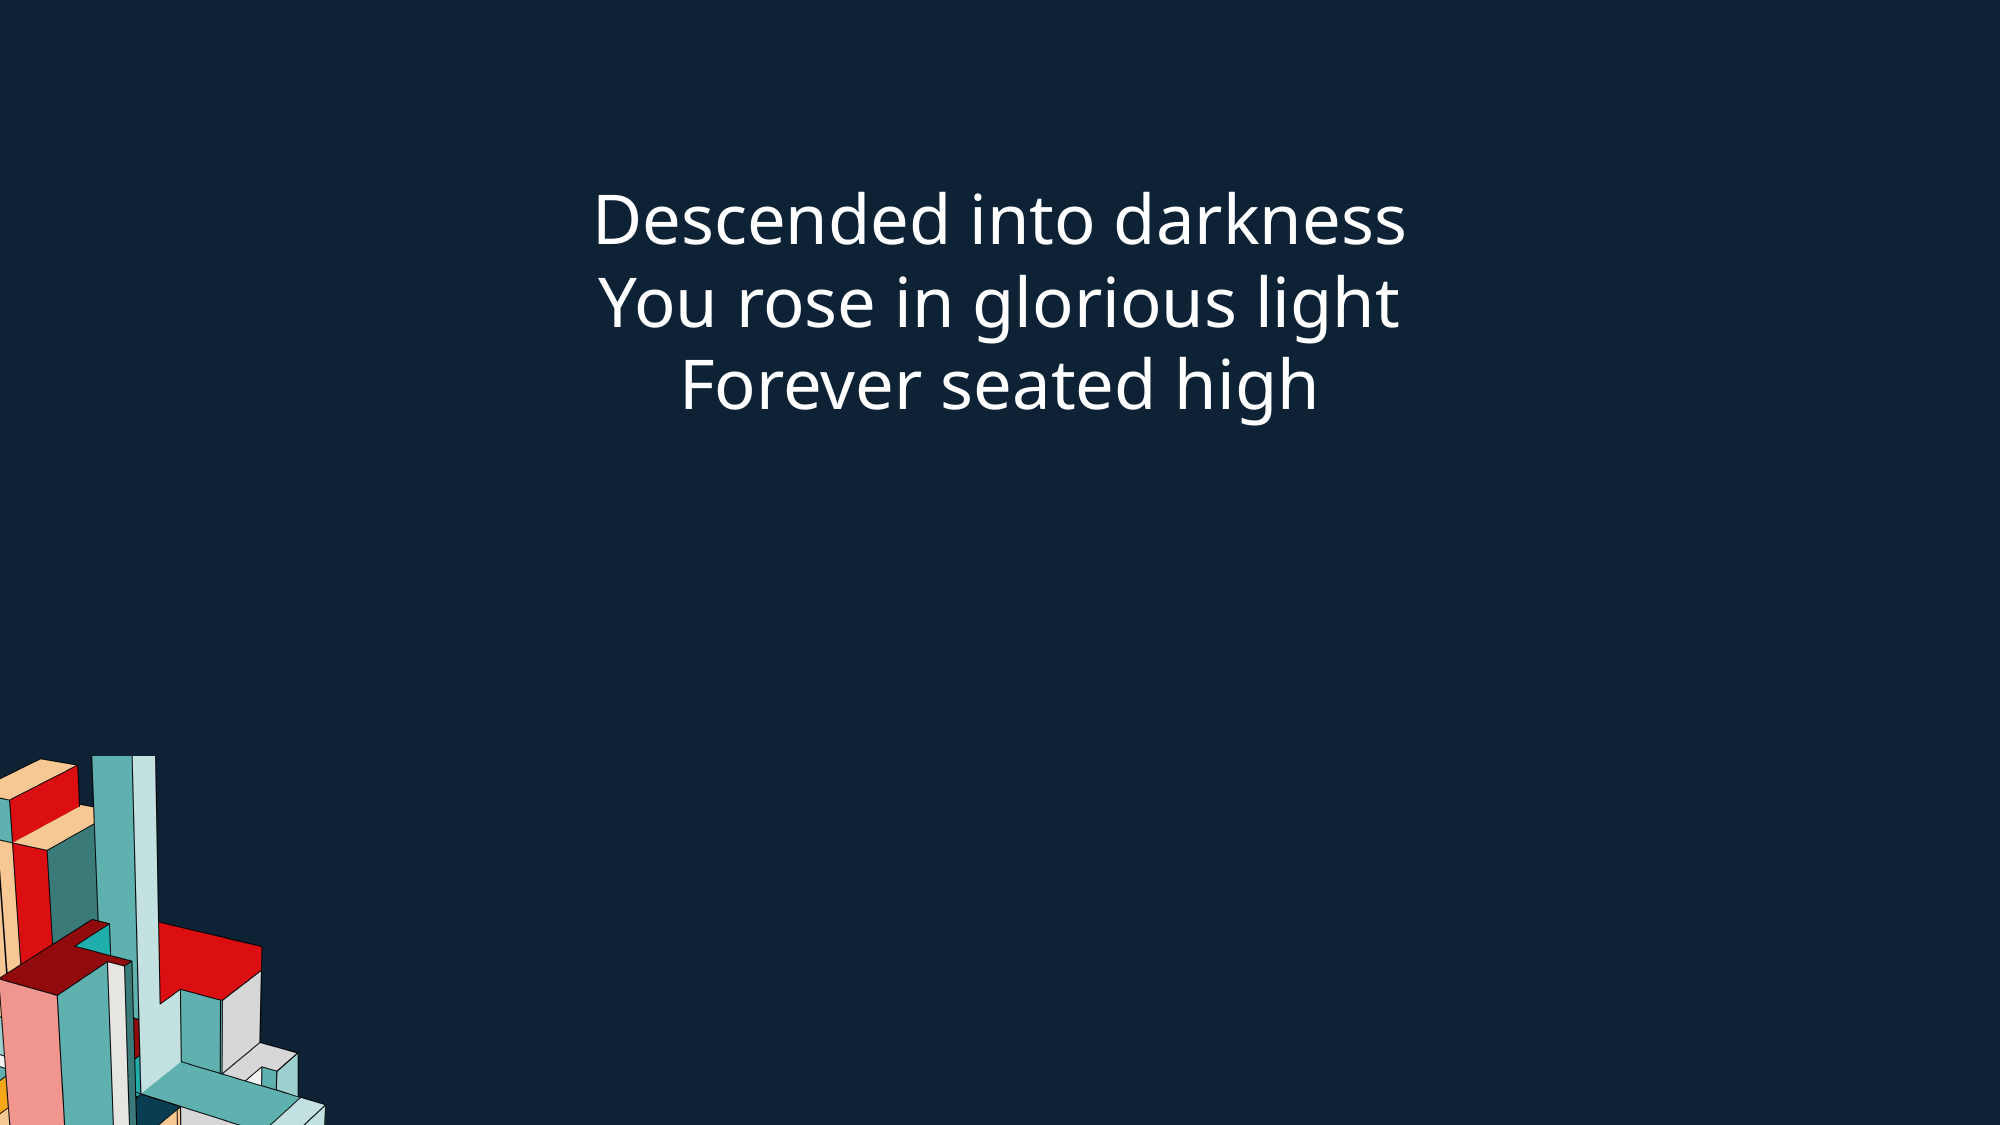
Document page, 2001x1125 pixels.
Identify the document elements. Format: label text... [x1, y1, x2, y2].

text_box Descended into darkness You rose in glorious light Forever seated high [99, 168, 1900, 514]
picture [0, 756, 326, 1125]
